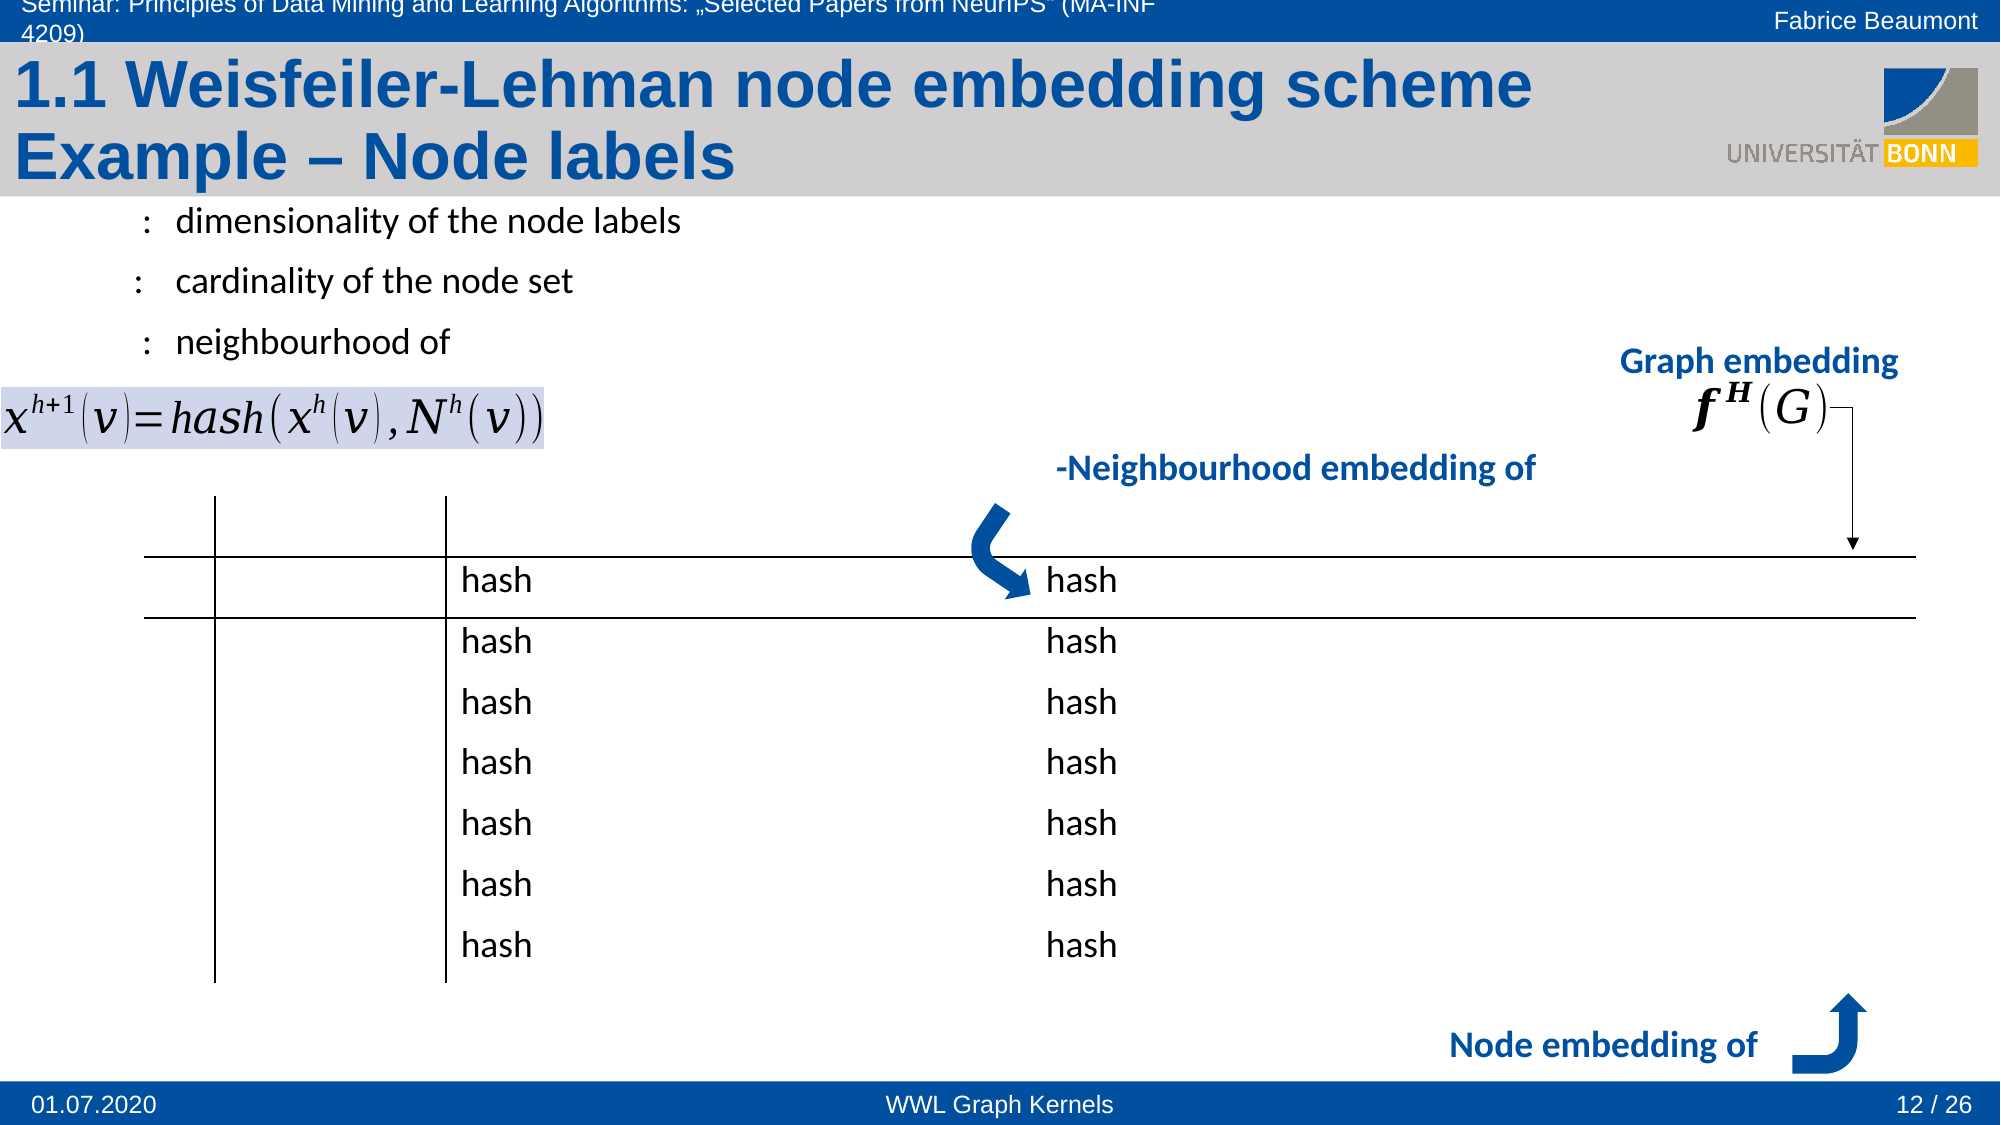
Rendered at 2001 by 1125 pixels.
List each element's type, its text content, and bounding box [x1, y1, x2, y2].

picture [1725, 44, 1978, 187]
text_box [1830, 407, 1853, 550]
list 1.1 Weisfeiler-Lehman node embedding scheme Example – Node labels [0, 42, 1725, 195]
text_box Graph embedding [1605, 329, 1914, 389]
text_box [970, 501, 1032, 601]
text_box [1791, 991, 1870, 1075]
text_box 12 / 26 [1850, 1081, 1988, 1125]
